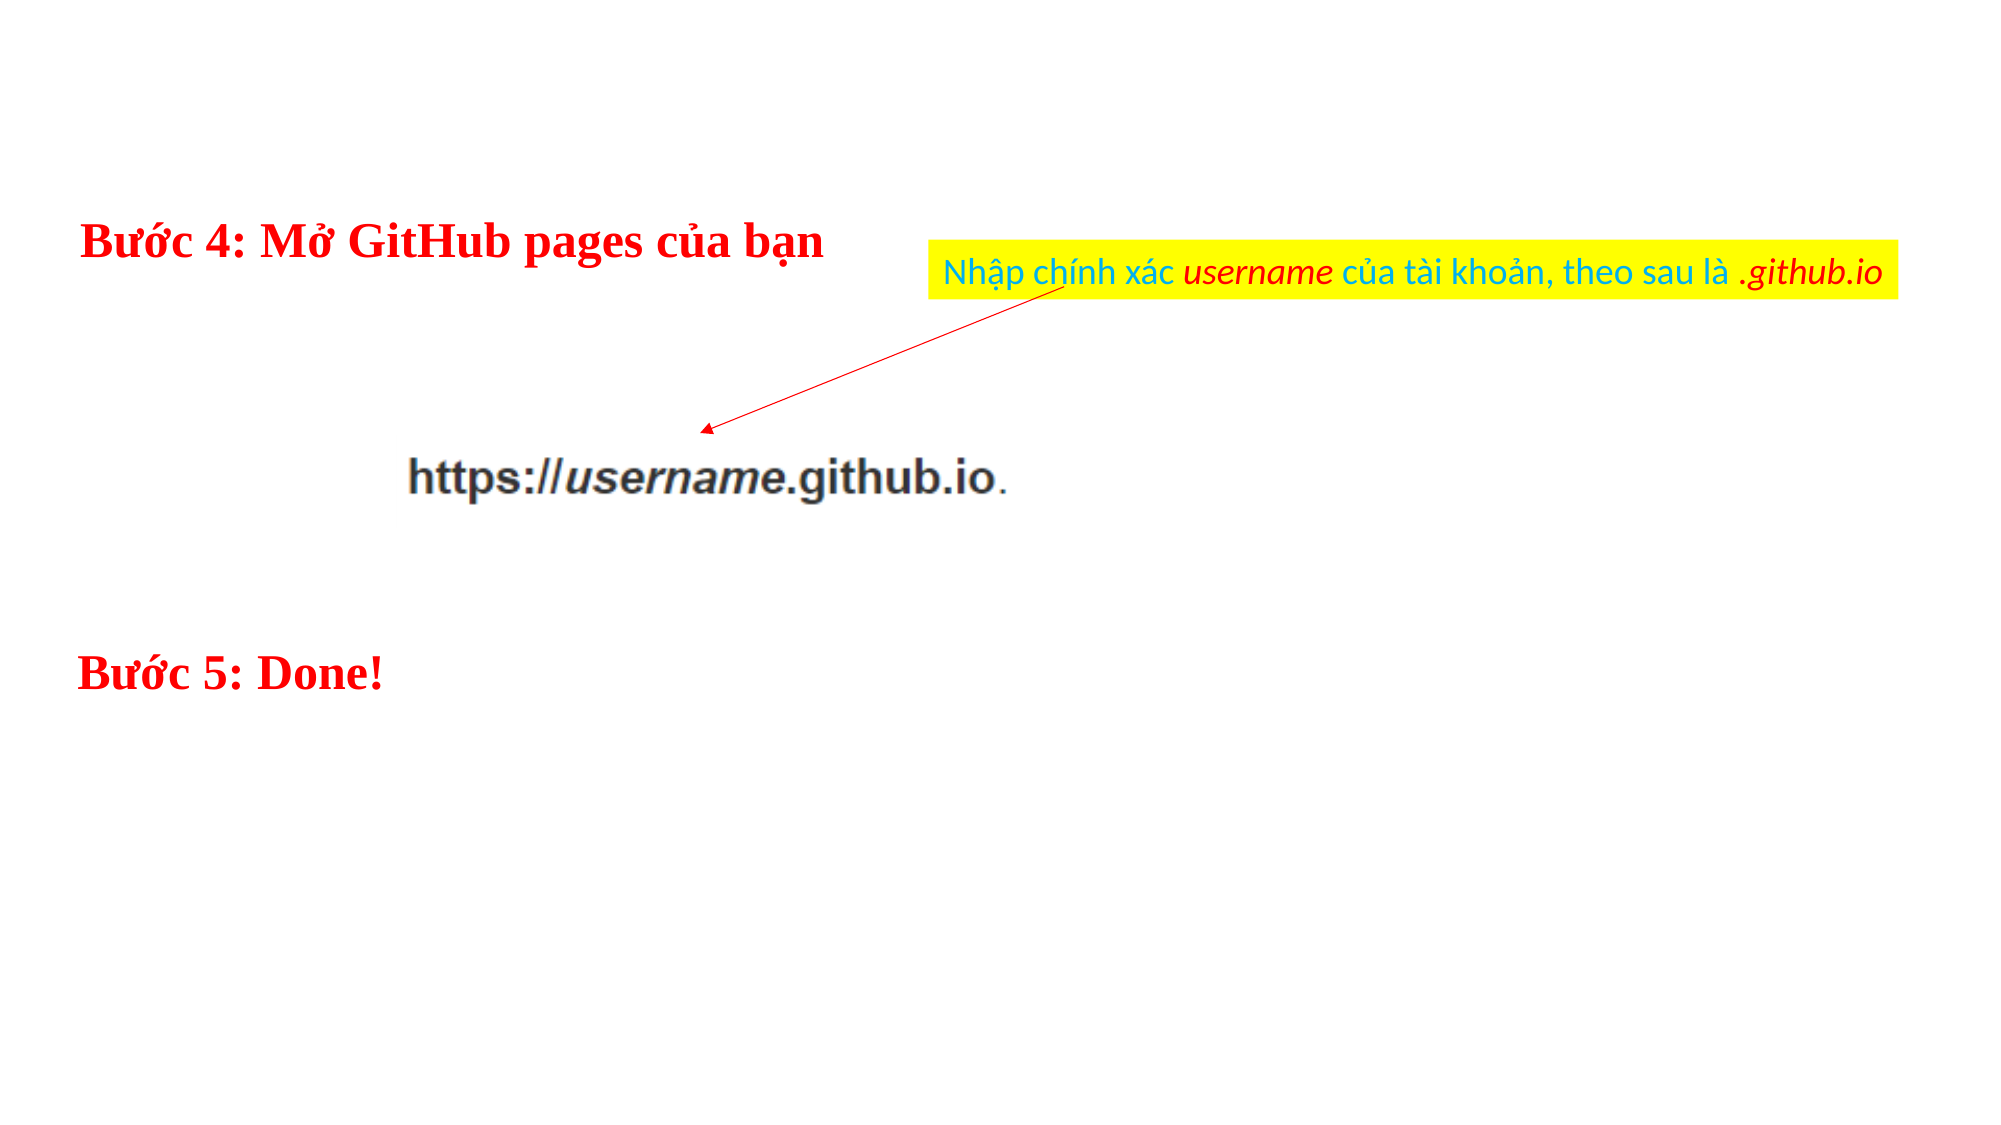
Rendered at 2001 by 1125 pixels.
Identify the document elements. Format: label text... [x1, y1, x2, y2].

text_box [700, 286, 1065, 434]
text_box Bước 5: Done! [62, 632, 401, 707]
text_box Nhập chính xác username của tài khoản, theo sau là .github.io [928, 239, 1899, 300]
text_box Bước 4: Mở GitHub pages của bạn [65, 199, 840, 275]
picture [395, 435, 1025, 528]
